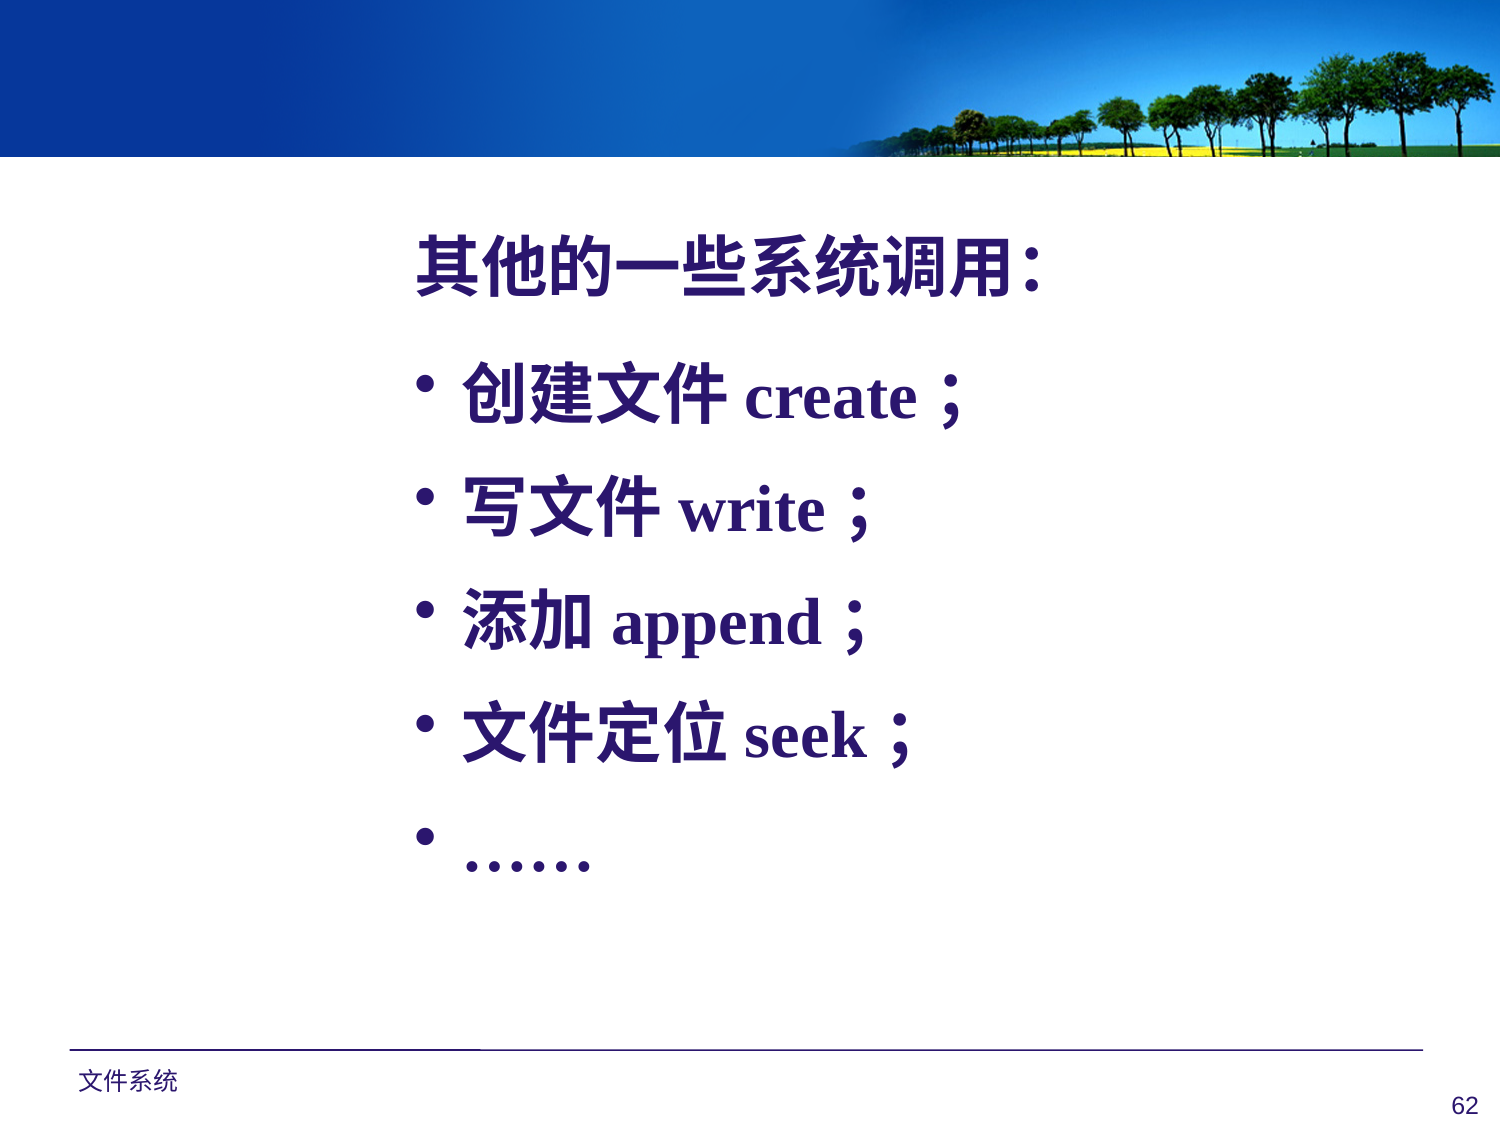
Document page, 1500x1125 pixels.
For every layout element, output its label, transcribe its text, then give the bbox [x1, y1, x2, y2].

picture [0, 0, 1500, 157]
text_box 其他的一些系统调用： 创建文件create； 写文件write； 添加append； 文件定位seek； …… [399, 217, 1163, 892]
slide_number 62 [1143, 1081, 1495, 1118]
slide_number 文件系统 [63, 1057, 414, 1095]
